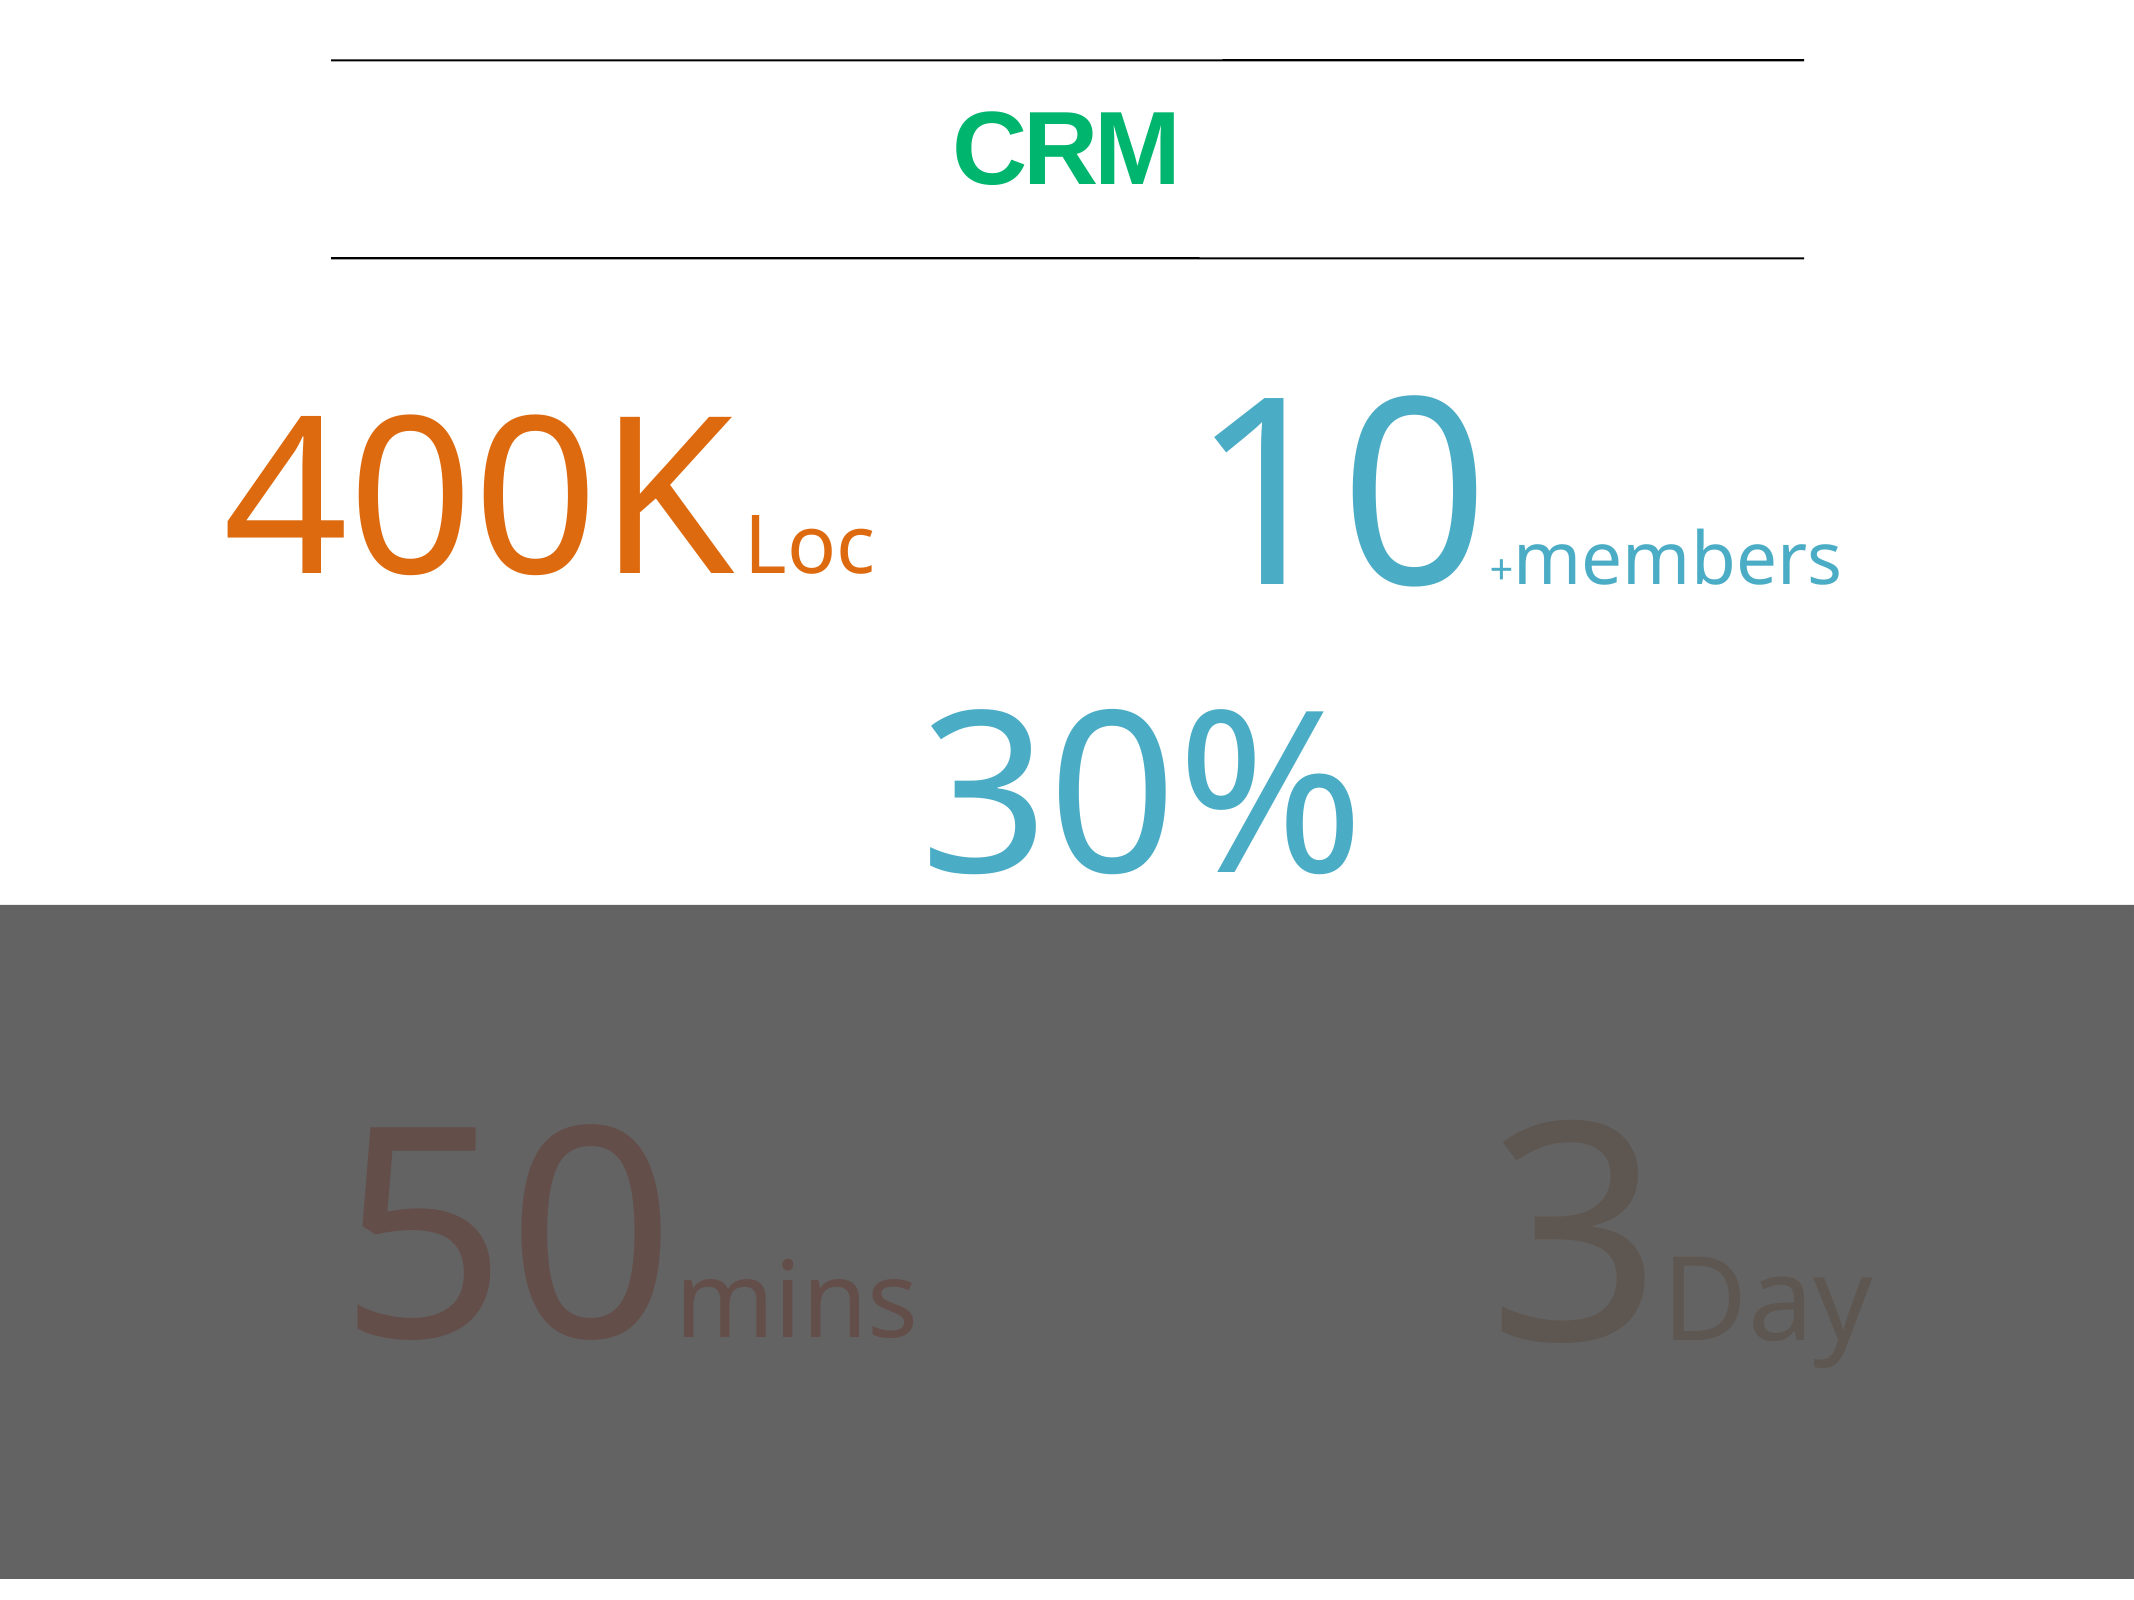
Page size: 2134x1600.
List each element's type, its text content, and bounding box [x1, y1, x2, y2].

text_box [0, 904, 2134, 1579]
text_box 10+members [1065, 347, 1855, 653]
text_box 400K Loc [139, 372, 910, 633]
text_box 30% [756, 666, 1377, 904]
title CRM [330, 77, 1803, 239]
